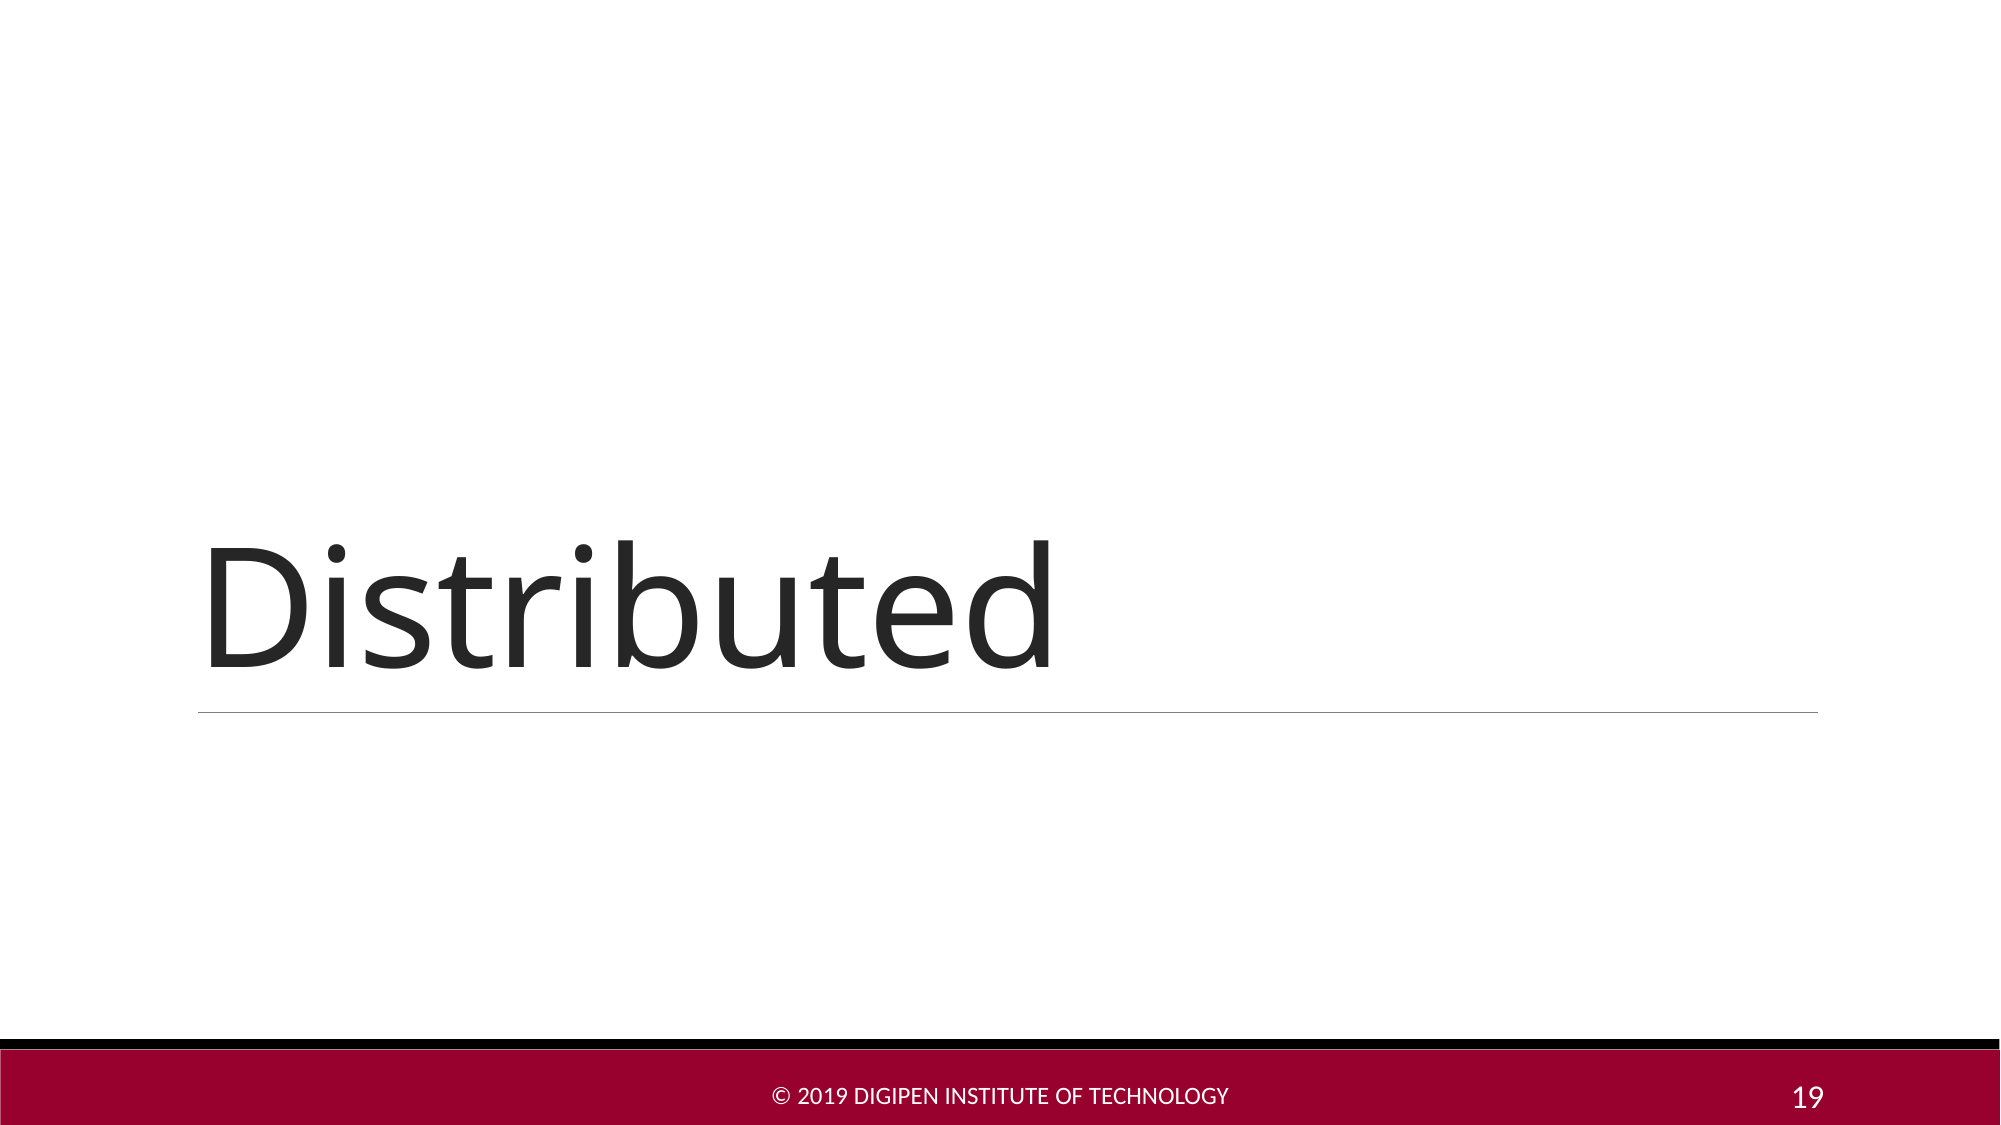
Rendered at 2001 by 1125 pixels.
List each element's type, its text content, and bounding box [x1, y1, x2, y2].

footer © 2019 DigiPen Institute of Technology [604, 1064, 1396, 1125]
title Distributed [180, 124, 1830, 710]
slide_number 19 [1624, 1064, 1840, 1125]
